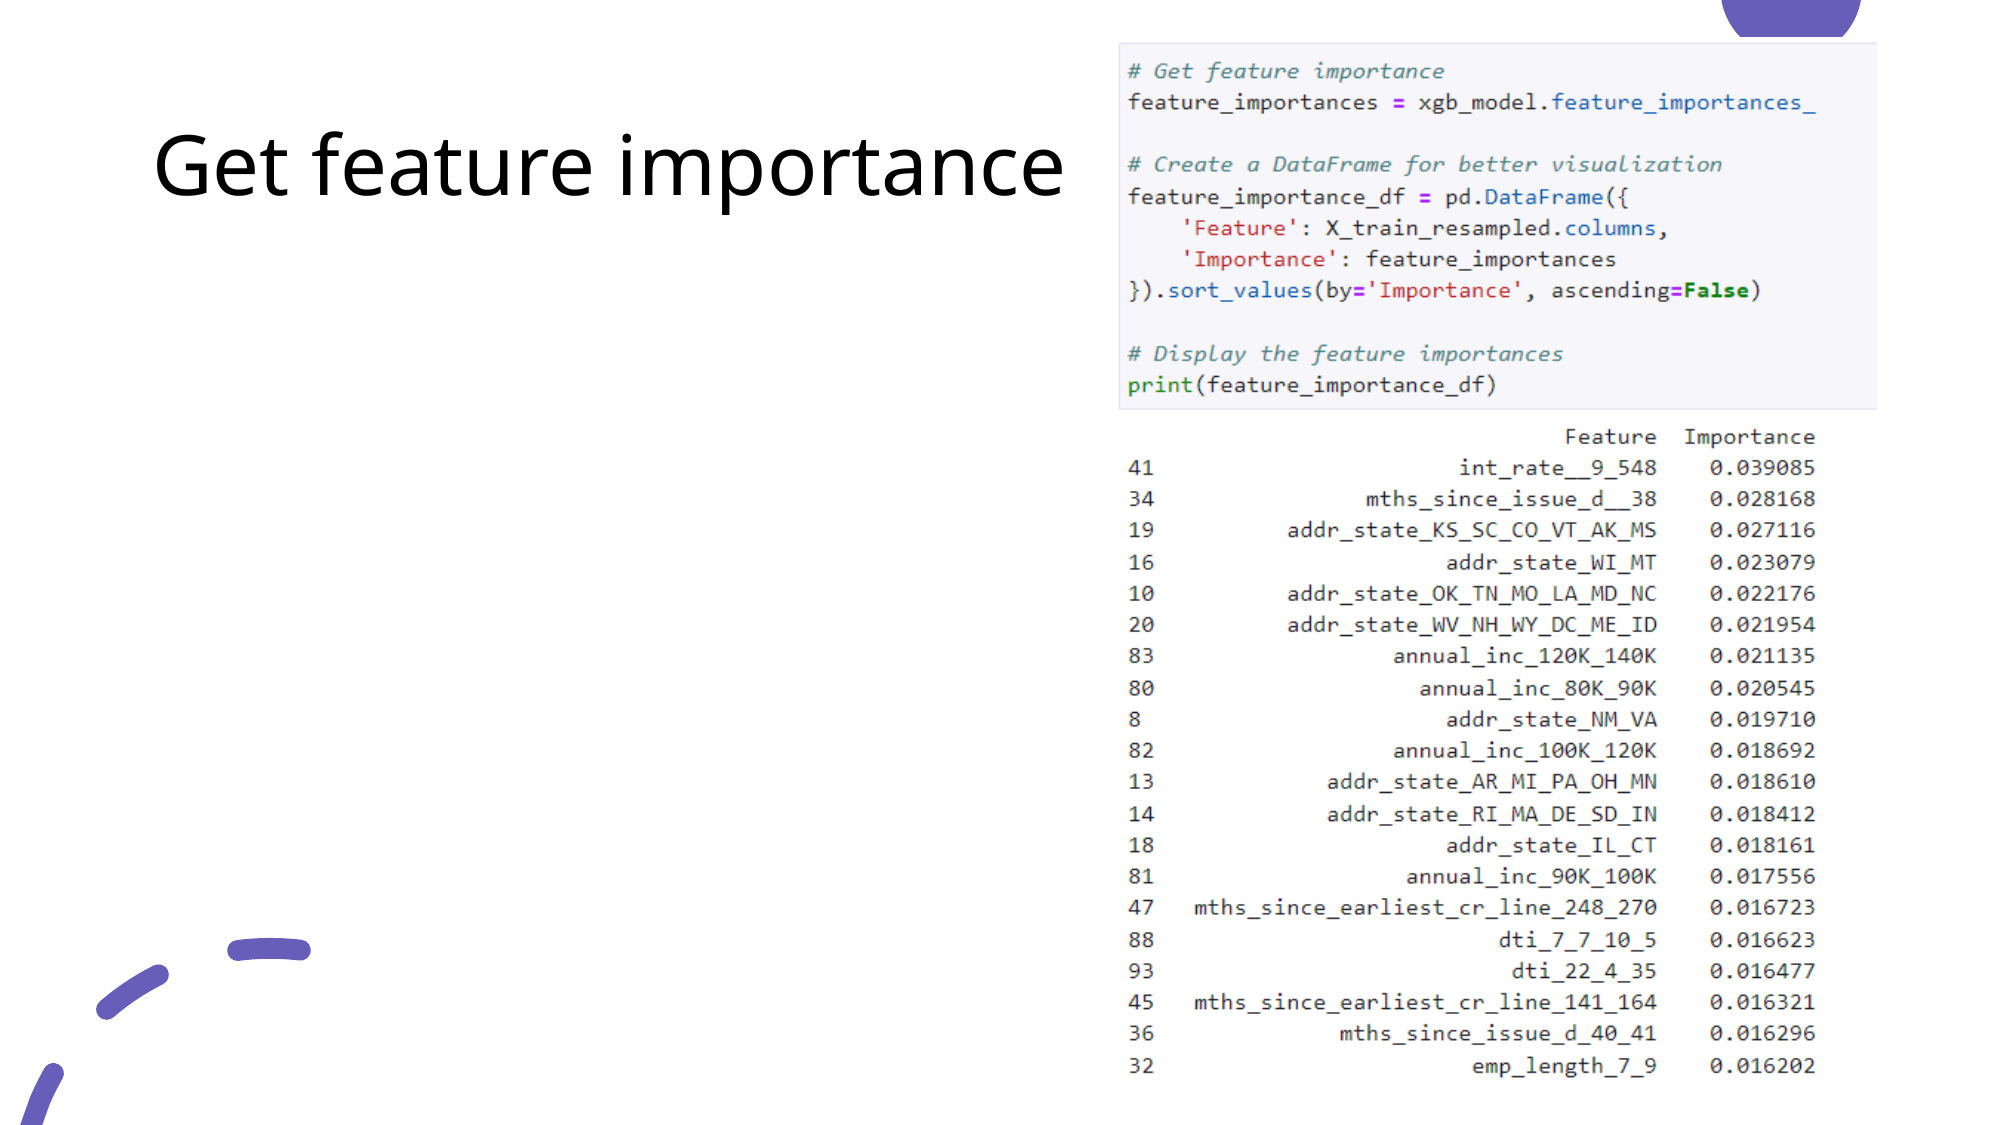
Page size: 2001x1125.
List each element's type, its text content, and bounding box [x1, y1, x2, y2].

title Get feature importance [137, 59, 1113, 278]
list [1113, 37, 1877, 1088]
